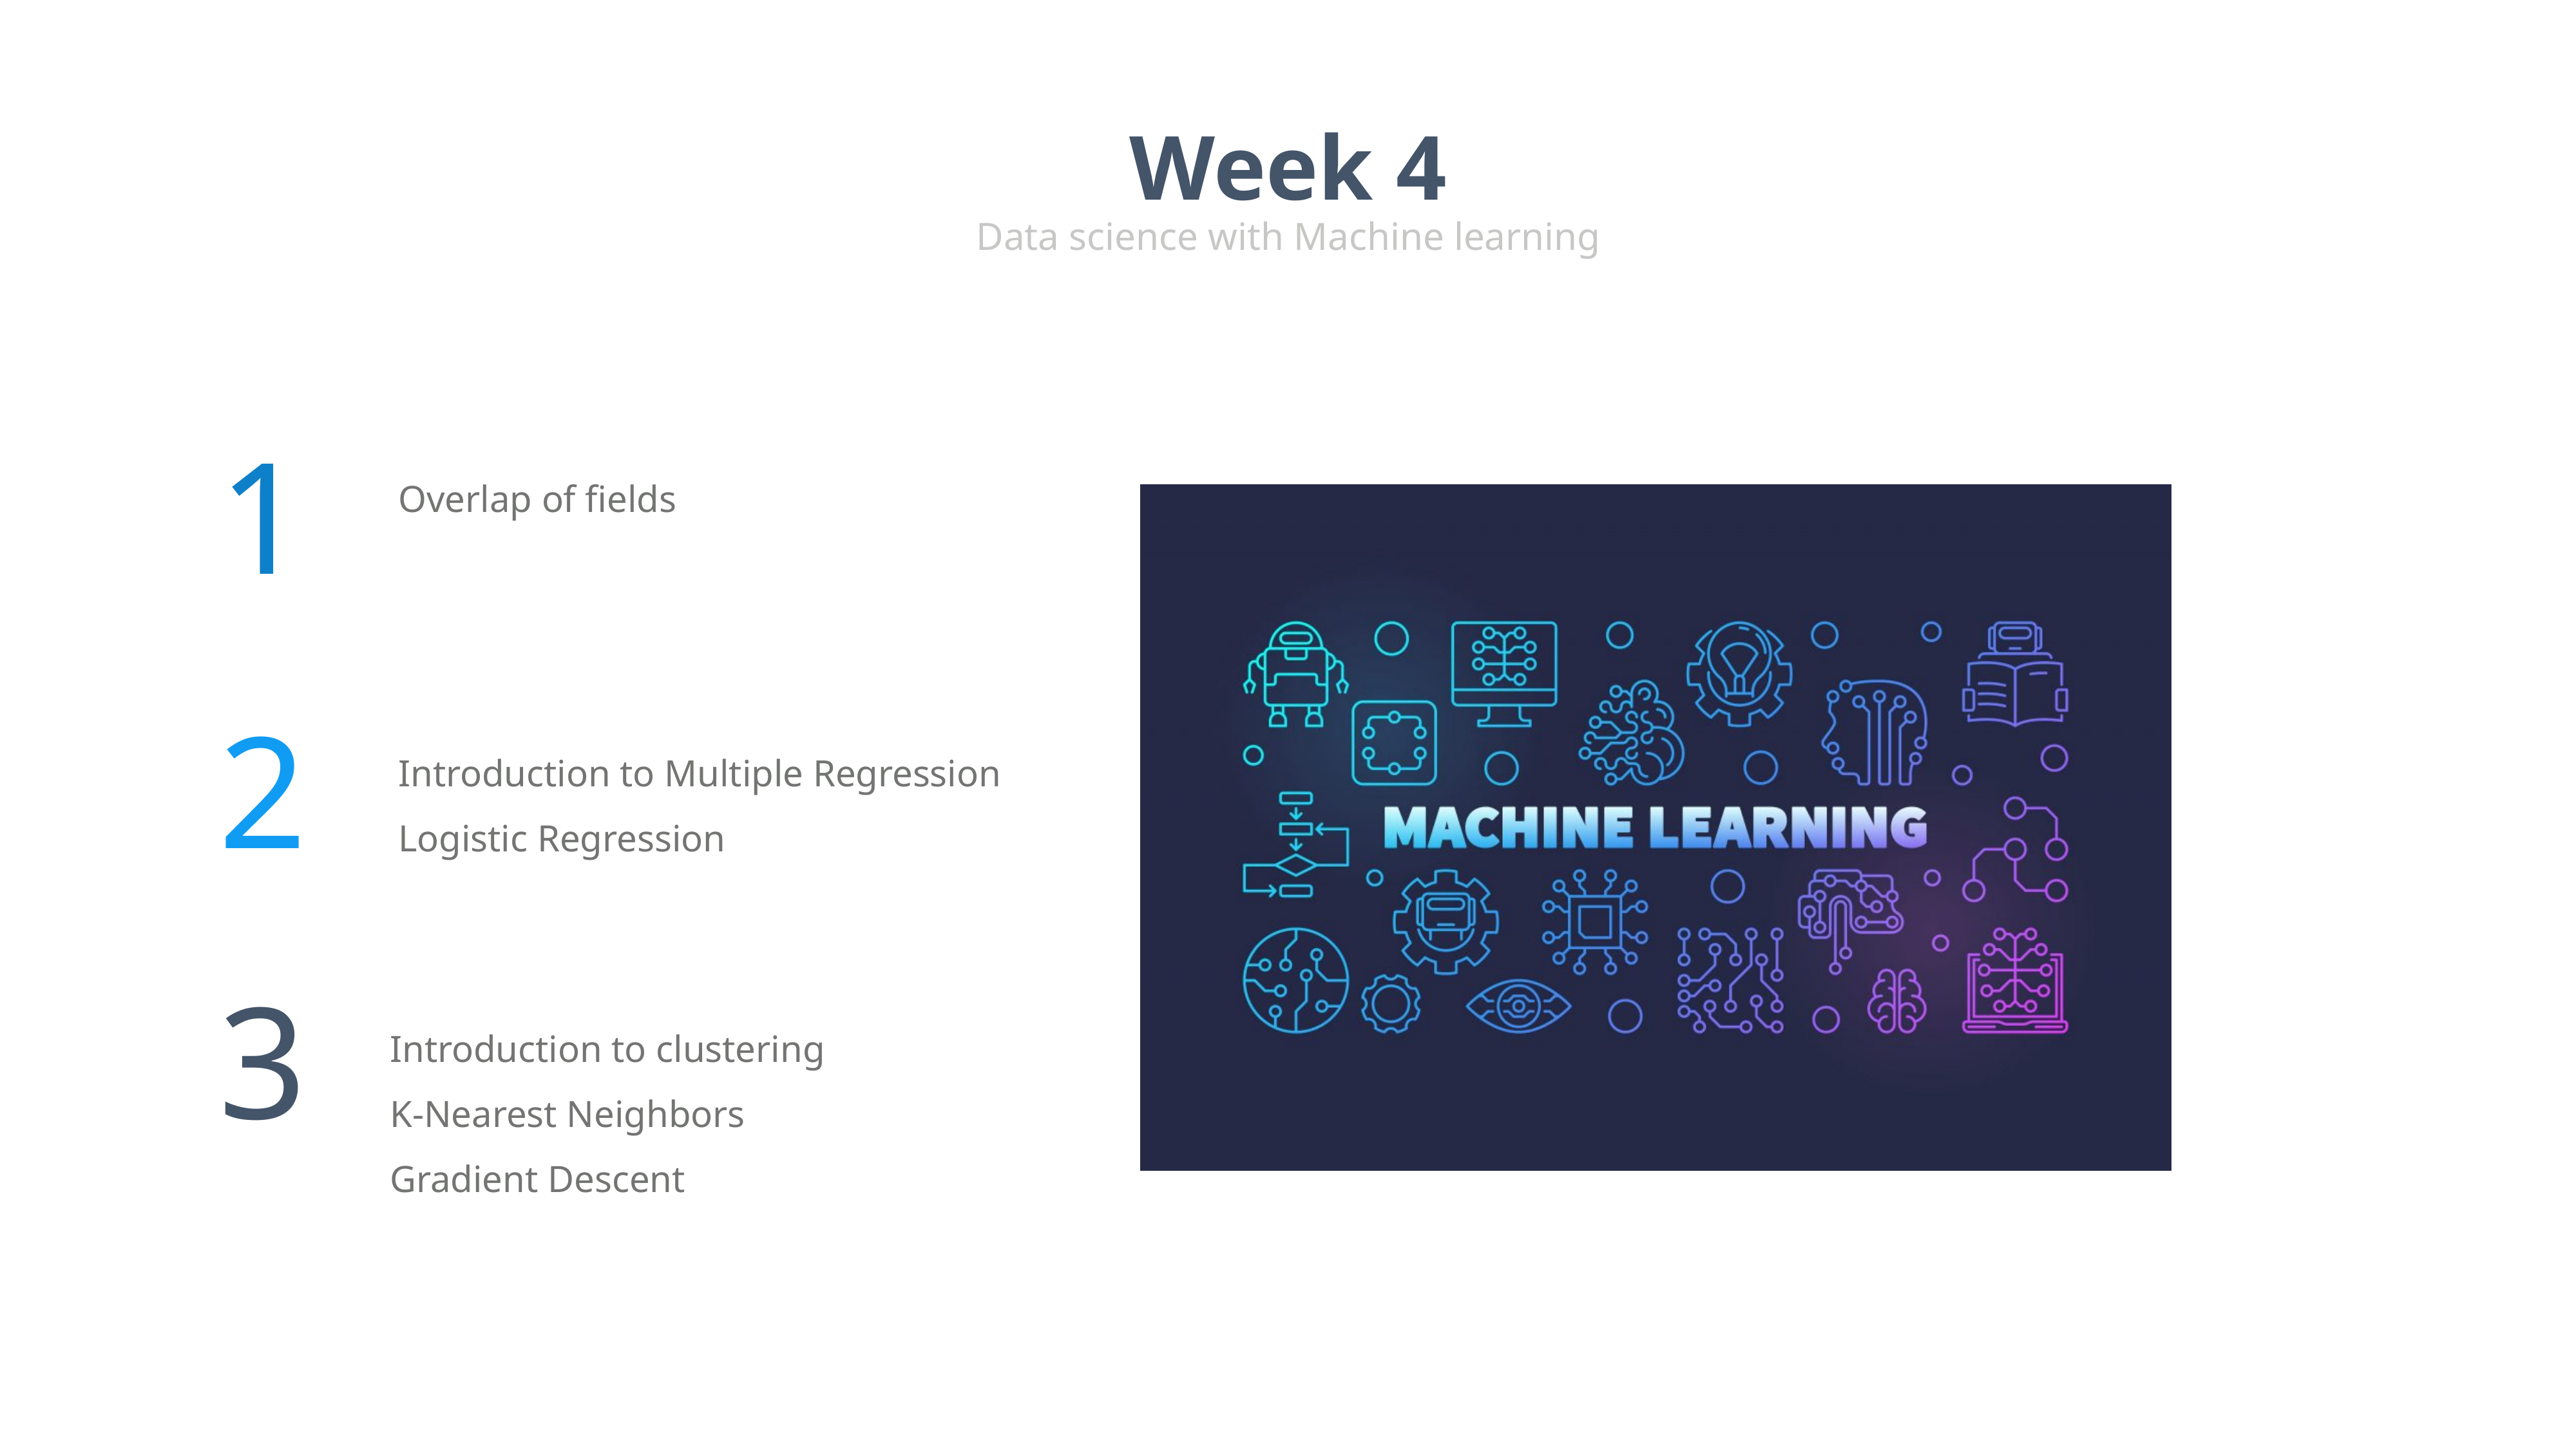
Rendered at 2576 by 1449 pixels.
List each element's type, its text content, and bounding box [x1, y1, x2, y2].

text_box Data science with Machine learning [966, 207, 1610, 263]
text_box Overlap of fields [375, 450, 1182, 531]
picture [1140, 484, 2171, 1171]
text_box Introduction to Multiple Regression Logistic Regression [375, 724, 1140, 871]
text_box Week 4 [1120, 78, 1457, 207]
text_box 1 [209, 402, 317, 610]
text_box Introduction to clustering K-Nearest Neighbors Gradient Descent [367, 1000, 1174, 1211]
text_box 2 [209, 677, 317, 885]
text_box 3 [209, 947, 317, 1155]
